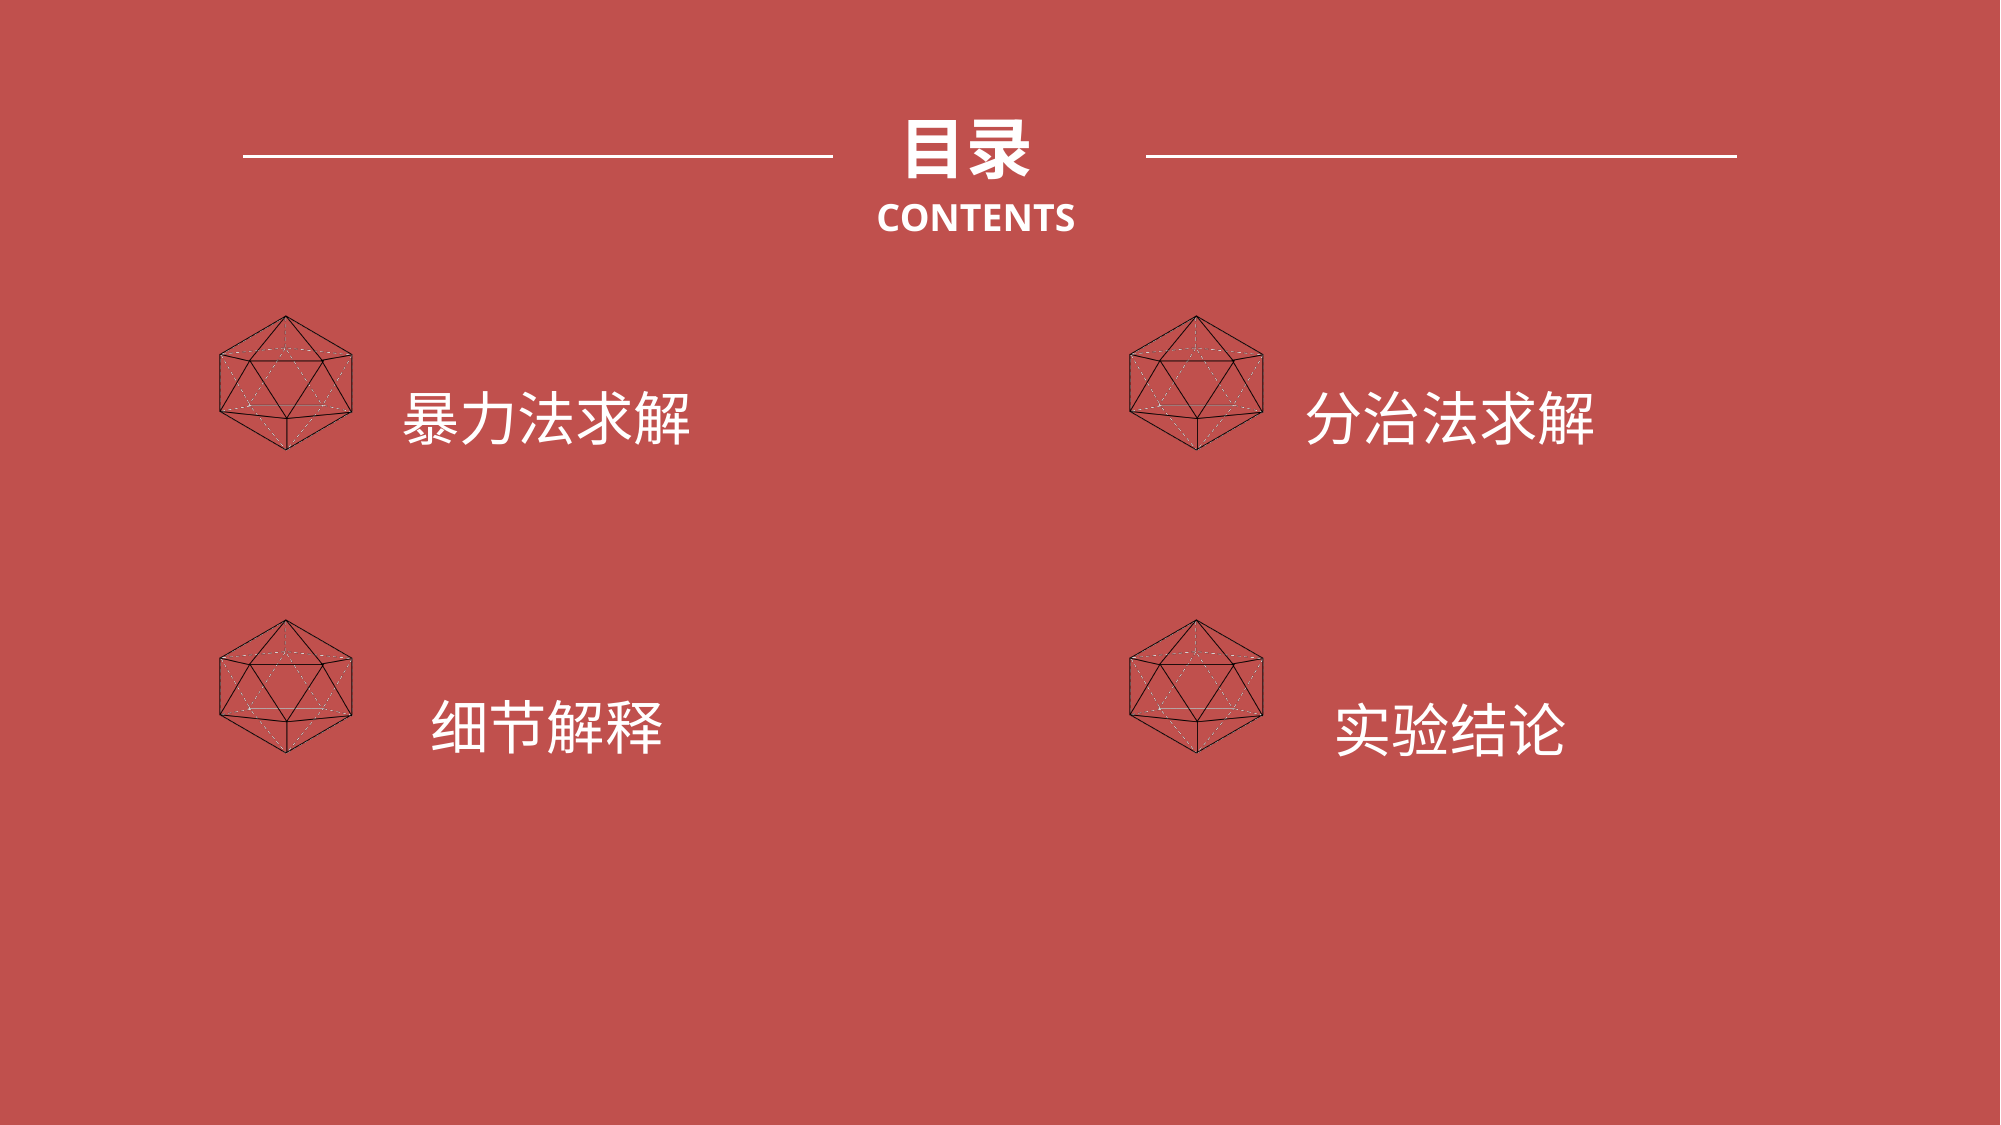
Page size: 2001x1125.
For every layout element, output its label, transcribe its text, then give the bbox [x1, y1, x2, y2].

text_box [1126, 686, 1774, 829]
picture [1129, 619, 1264, 754]
picture [1129, 315, 1264, 451]
text_box 细节解释 [285, 684, 808, 769]
picture [219, 315, 353, 451]
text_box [223, 374, 871, 523]
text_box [1126, 374, 1774, 523]
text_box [242, 99, 1737, 248]
picture [219, 619, 353, 754]
